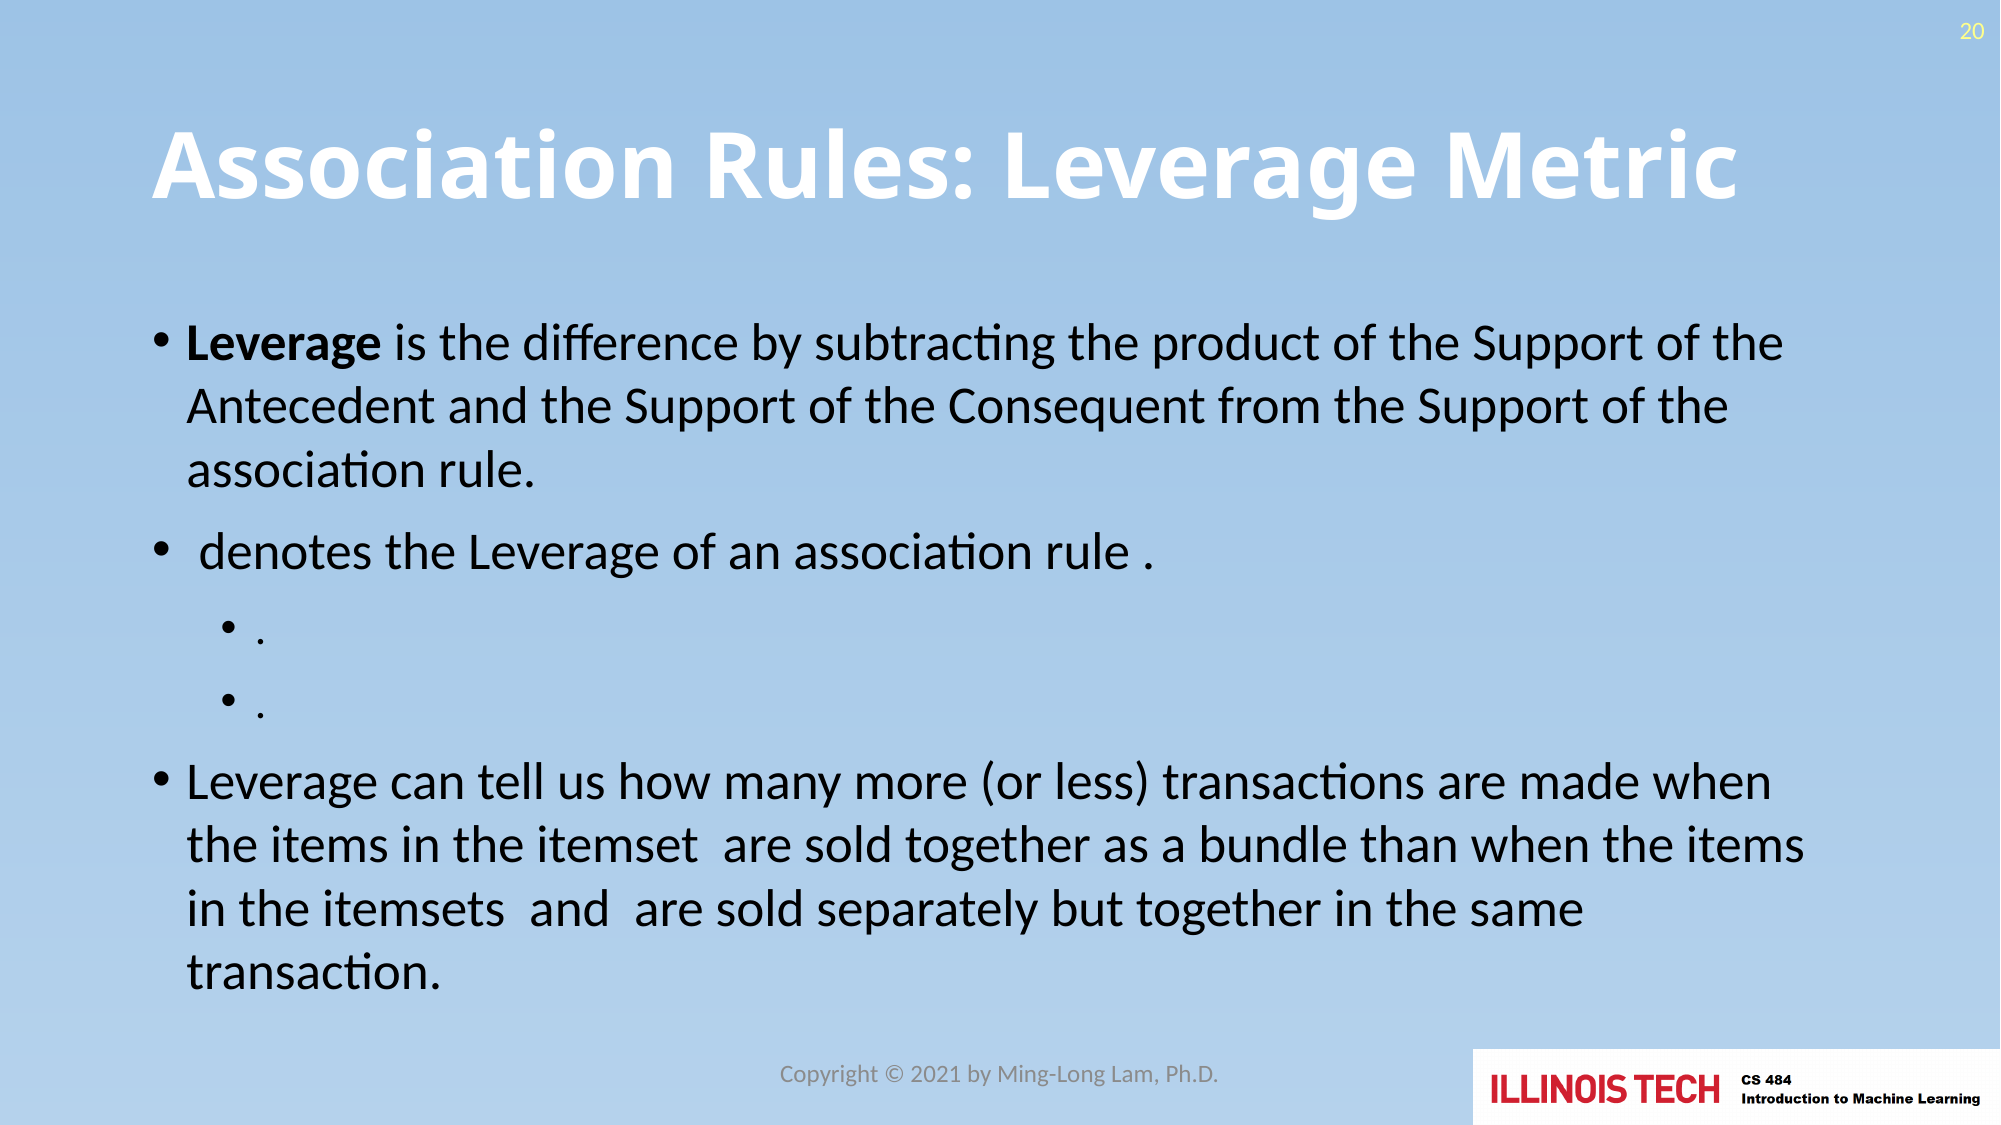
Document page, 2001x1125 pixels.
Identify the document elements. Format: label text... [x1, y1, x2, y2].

picture [1473, 1049, 2000, 1125]
title Association Rules: Leverage Metric [137, 59, 1863, 278]
slide_number 20 [1550, 0, 2000, 60]
footer Copyright © 2021 by Ming-Long Lam, Ph.D. [662, 1042, 1338, 1103]
